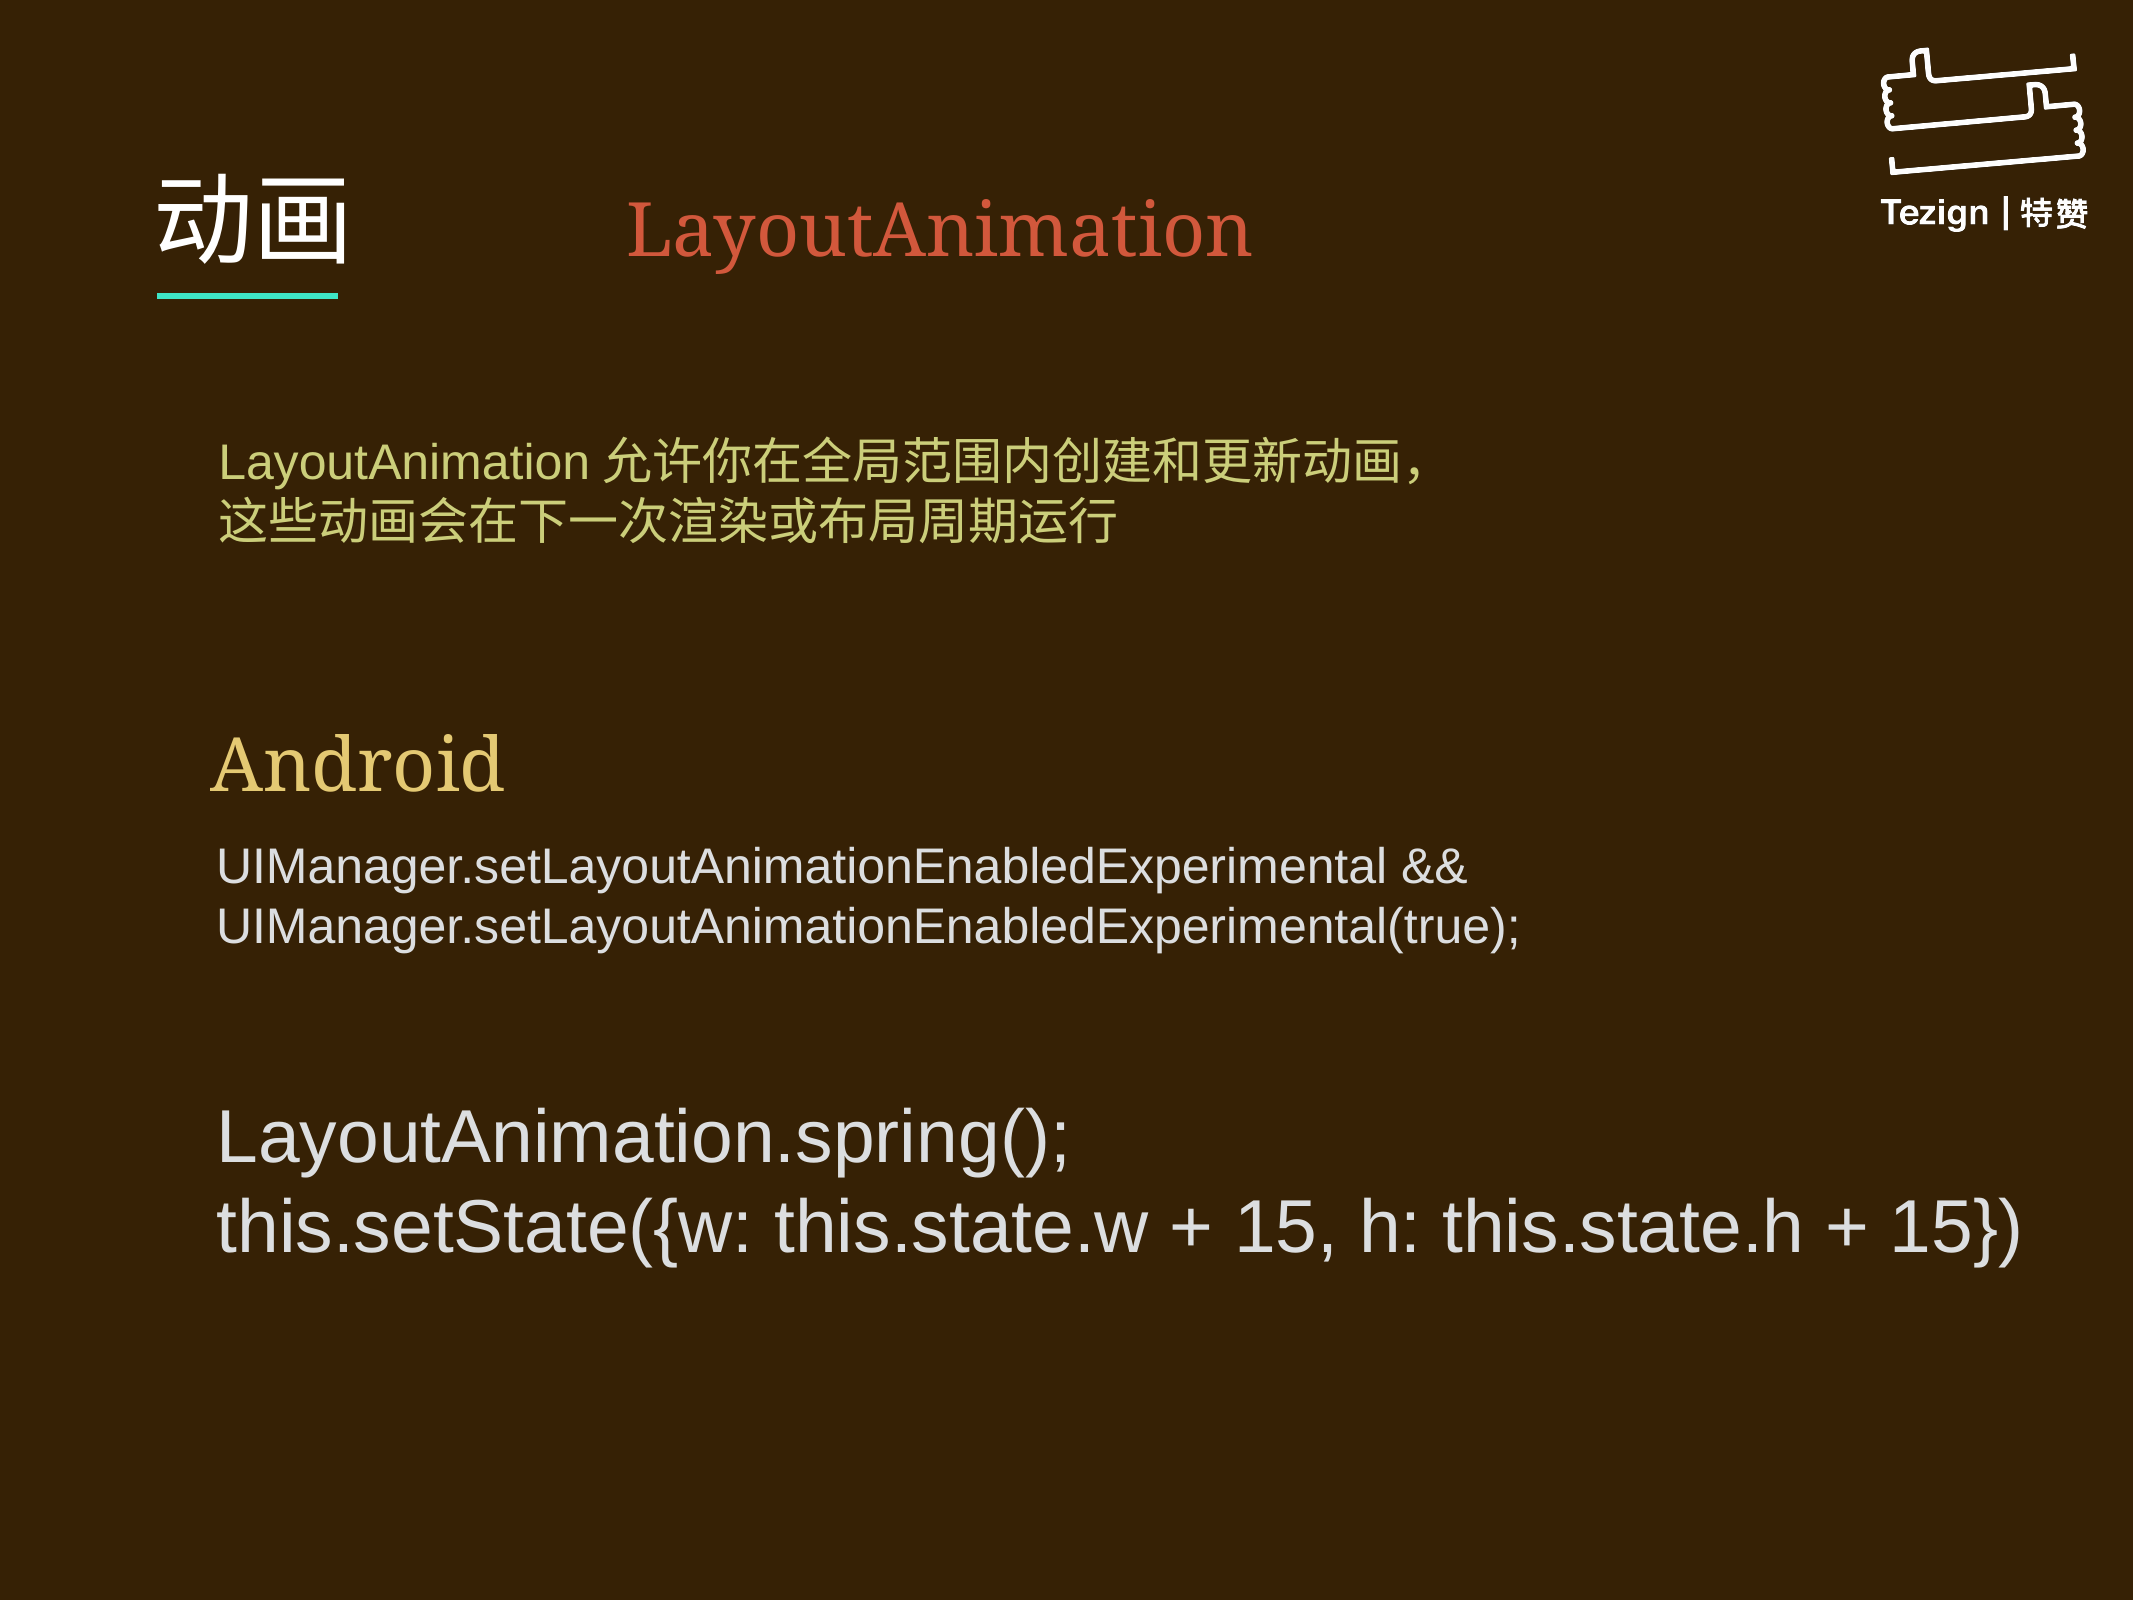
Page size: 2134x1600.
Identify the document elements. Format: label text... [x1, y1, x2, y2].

text_box UIManager.setLayoutAnimationEnabledExperimental && UIManager.setLayoutAnimationEnabledExperimental(true); [207, 825, 1531, 963]
text_box LayoutAnimation.spring(); this.setState({w: this.state.w + 15, h: this.state.h + 15}) [208, 1078, 2033, 1276]
text_box LayoutAnimation允许你在全局范围内创建和更新动画， 这些动画会在下一次渲染或布局周期运行 [210, 421, 1461, 559]
text_box LayoutAnimation [617, 172, 1263, 280]
text_box Android [201, 707, 515, 815]
text_box 动画 [135, 138, 1806, 295]
picture [1806, 0, 2134, 308]
